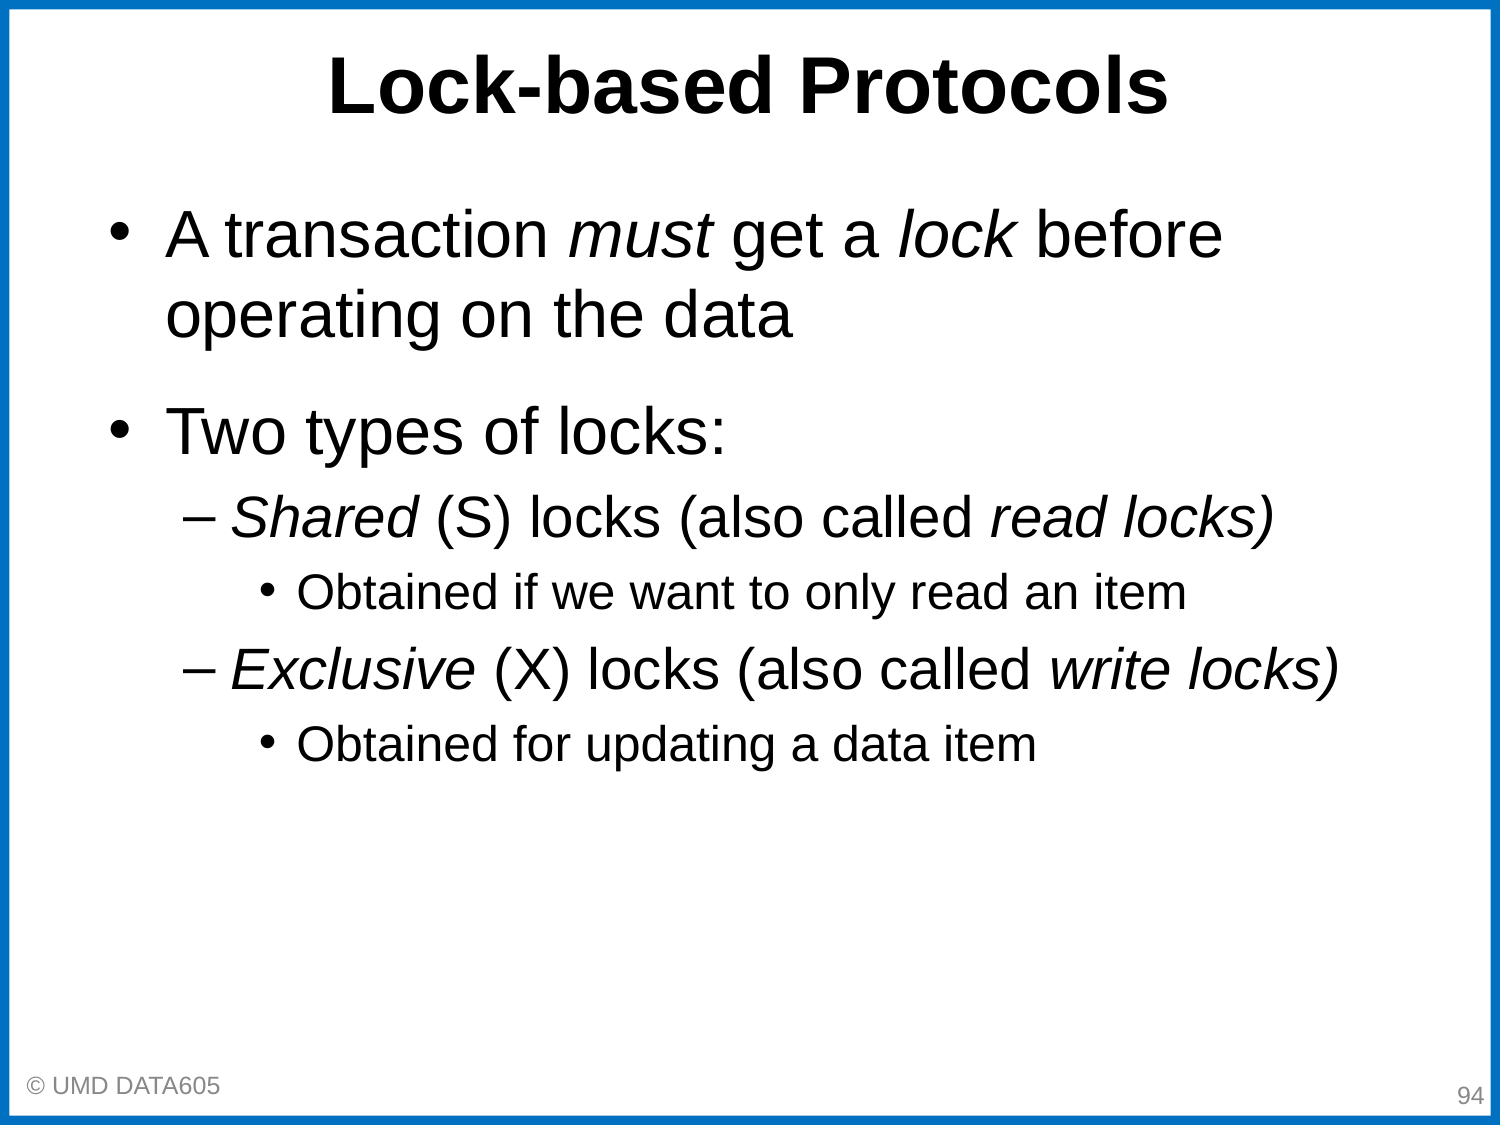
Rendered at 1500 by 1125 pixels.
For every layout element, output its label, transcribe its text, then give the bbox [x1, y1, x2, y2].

list A transaction must get a lock before operating on the data Two types of locks: Shared (S) locks (also called read locks) Obtained if we want to only read an item Exclusive (X) locks (also called write locks) Obtained for updating a data item [93, 182, 1460, 983]
title Lock-based Protocols [24, 24, 1475, 138]
slide_number ‹#› [1149, 1065, 1500, 1125]
